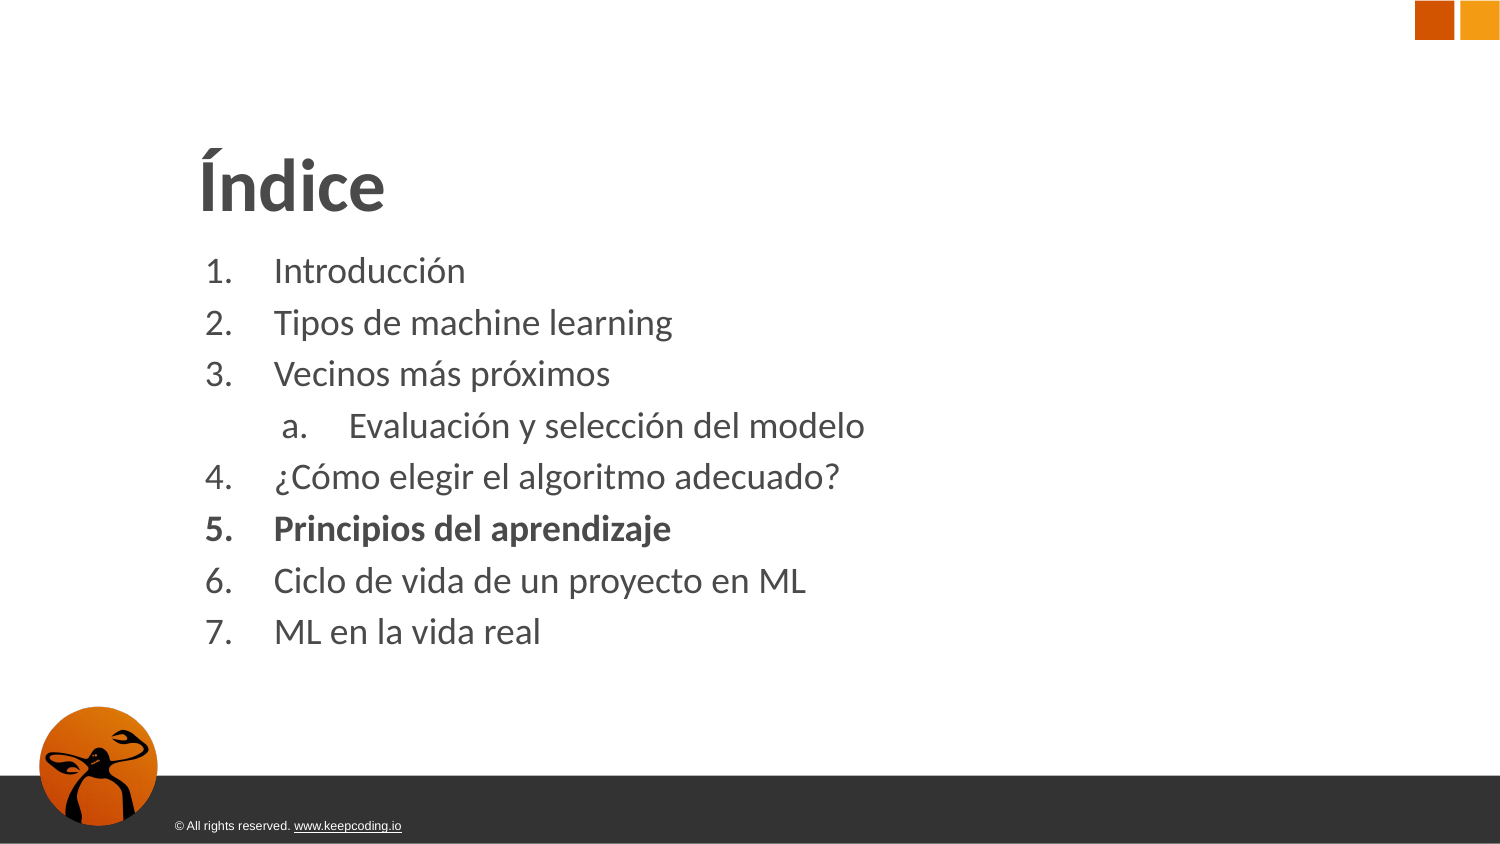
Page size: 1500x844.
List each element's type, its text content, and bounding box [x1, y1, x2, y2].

title Índice [196, 133, 404, 277]
text_box Introducción Tipos de machine learning Vecinos más próximos Evaluación y selección del modelo ¿Cómo elegir el algoritmo adecuado? Principios del aprendizaje Ciclo de vida de un proyecto en ML ML en la vida real [202, 237, 901, 653]
text_box © All rights reserved. www.keepcoding.io [172, 816, 409, 834]
text_box [246, 775, 1500, 844]
text_box [0, 674, 246, 844]
text_box [1415, 0, 1455, 40]
text_box [1460, 0, 1500, 40]
